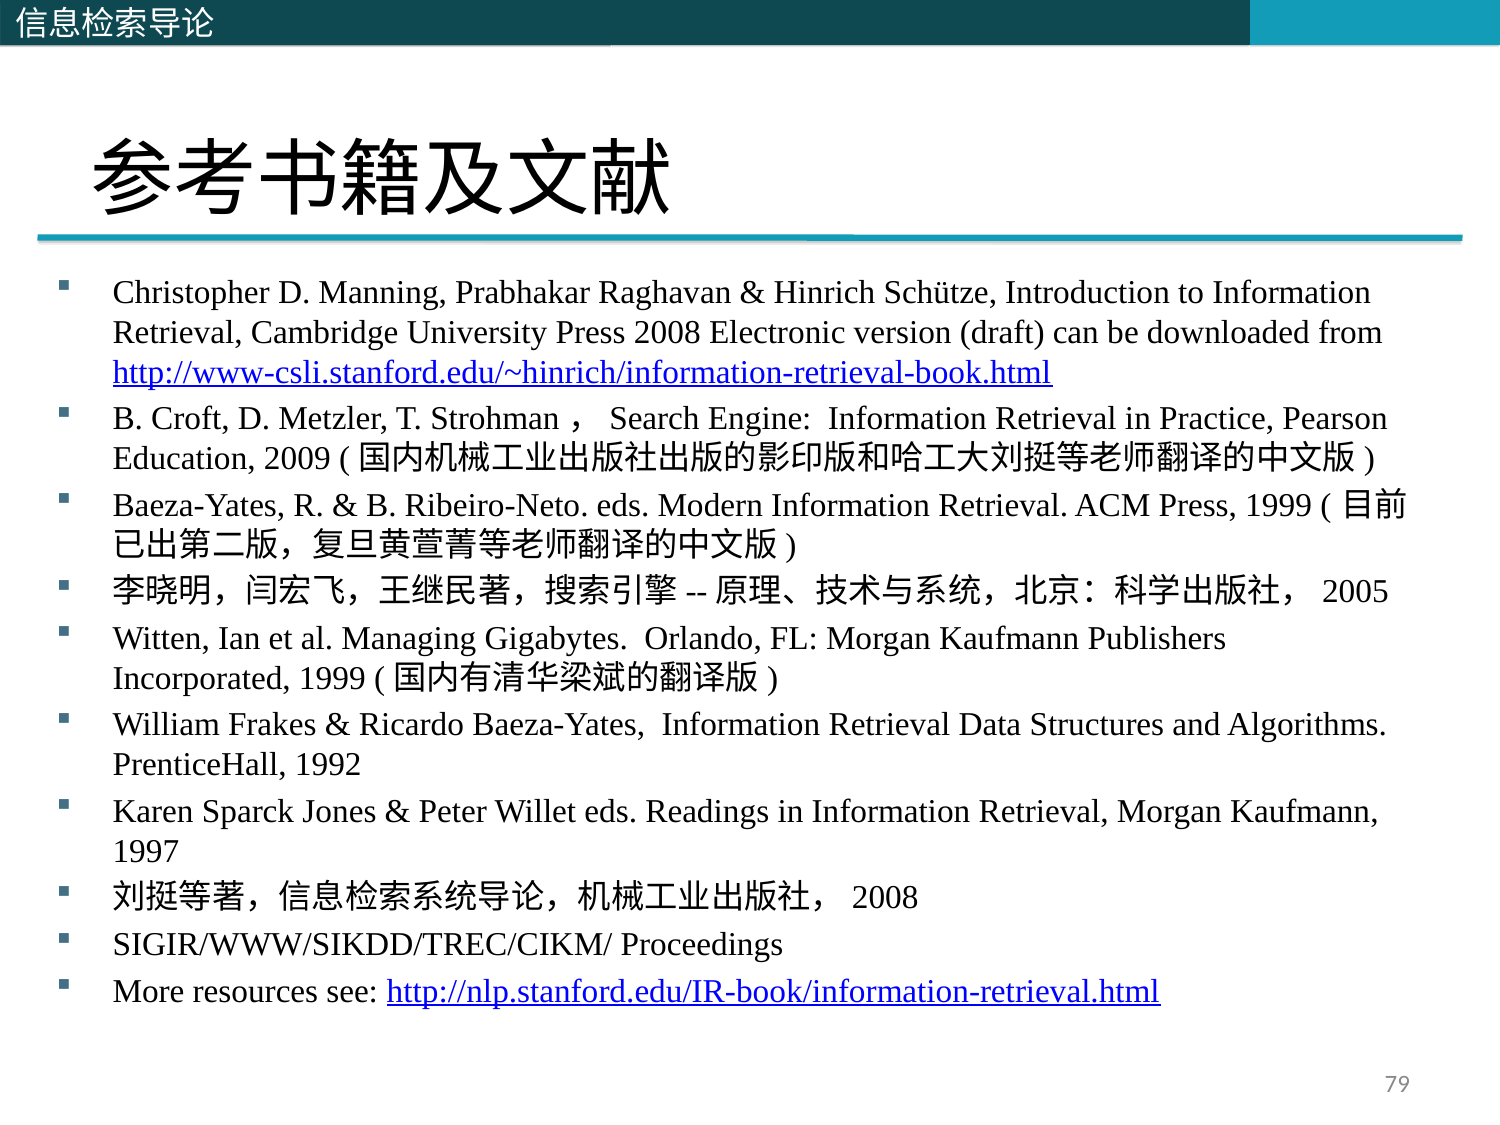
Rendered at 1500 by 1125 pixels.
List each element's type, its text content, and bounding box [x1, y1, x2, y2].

list Christopher D. Manning, Prabhakar Raghavan & Hinrich Schütze, Introduction to Information Retrieval, Cambridge University Press 2008 Electronic version (draft) can be downloaded from http://www-csli.stanford.edu/~hinrich/information-retrieval-book.html B. Croft, D. Metzler, T. Strohman，Search Engine: Information Retrieval in Practice, Pearson Education, 2009 (国内机械工业出版社出版的影印版和哈工大刘挺等老师翻译的中文版) Baeza-Yates, R. & B. Ribeiro-Neto. eds. Modern Information Retrieval. ACM Press, 1999 (目前已出第二版，复旦黄萱菁等老师翻译的中文版) 李晓明，闫宏飞，王继民著，搜索引擎--原理、技术与系统，北京：科学出版社，2005 Witten, Ian et al. Managing Gigabytes. Orlando, FL: Morgan Kaufmann Publishers Incorporated, 1999 (国内有清华梁斌的翻译版) William Frakes & Ricardo Baeza-Yates, Information Retrieval Data Structures and Algorithms. PrenticeHall, 1992 Karen Sparck Jones & Peter Willet eds. Readings in Information Retrieval, Morgan Kaufmann, 1997 刘挺等著，信息检索系统导论，机械工业出版社，2008 SIGIR/WWW/SIKDD/TREC/CIKM/ Proceedings More resources see: http://nlp.stanford.edu/IR-book/information-retrieval.html [41, 262, 1425, 1059]
title 参考书籍及文献 [75, 45, 1425, 233]
slide_number 79 [1074, 1062, 1425, 1103]
